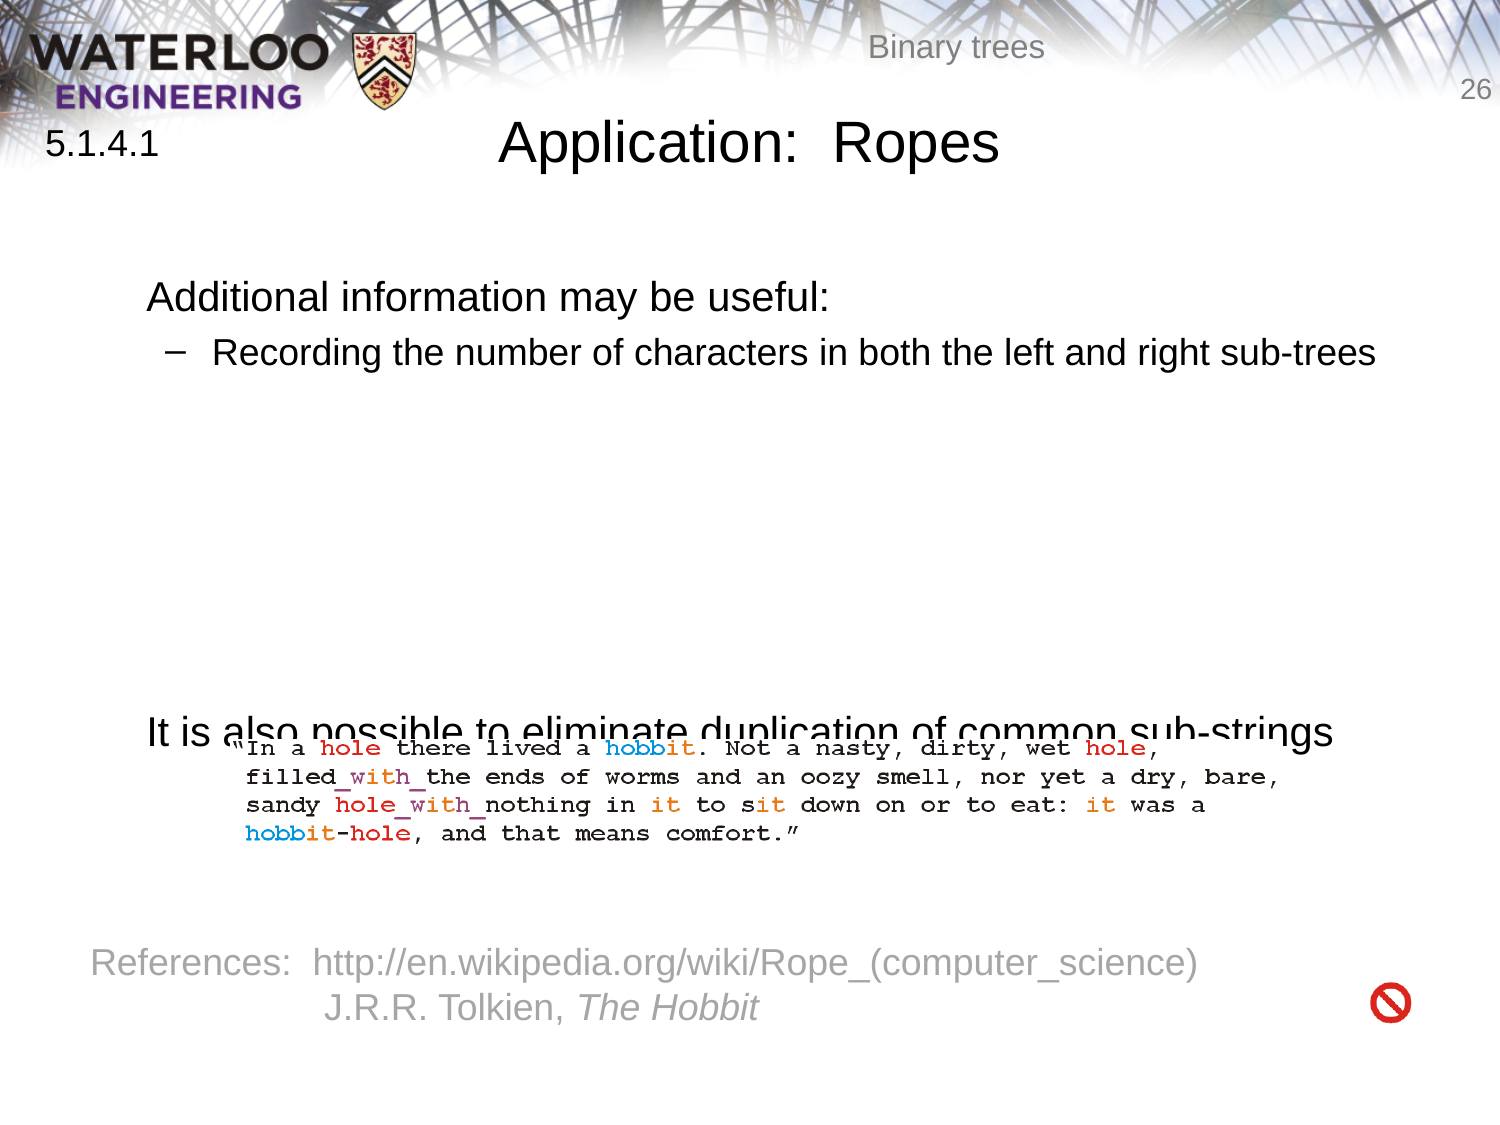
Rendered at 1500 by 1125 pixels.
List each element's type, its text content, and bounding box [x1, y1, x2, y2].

text_box 5.1.4.1 [30, 111, 175, 172]
picture [0, 0, 1500, 1125]
list Additional information may be useful: Recording the number of characters in both the left and right sub-trees It is also possible to eliminate duplication of common sub-strings References: http://en.wikipedia.org/wiki/Rope_(computer_science) J.R.R. Tolkien, The Hobbit [74, 262, 1426, 1006]
title Application: Ropes [74, 44, 1426, 233]
